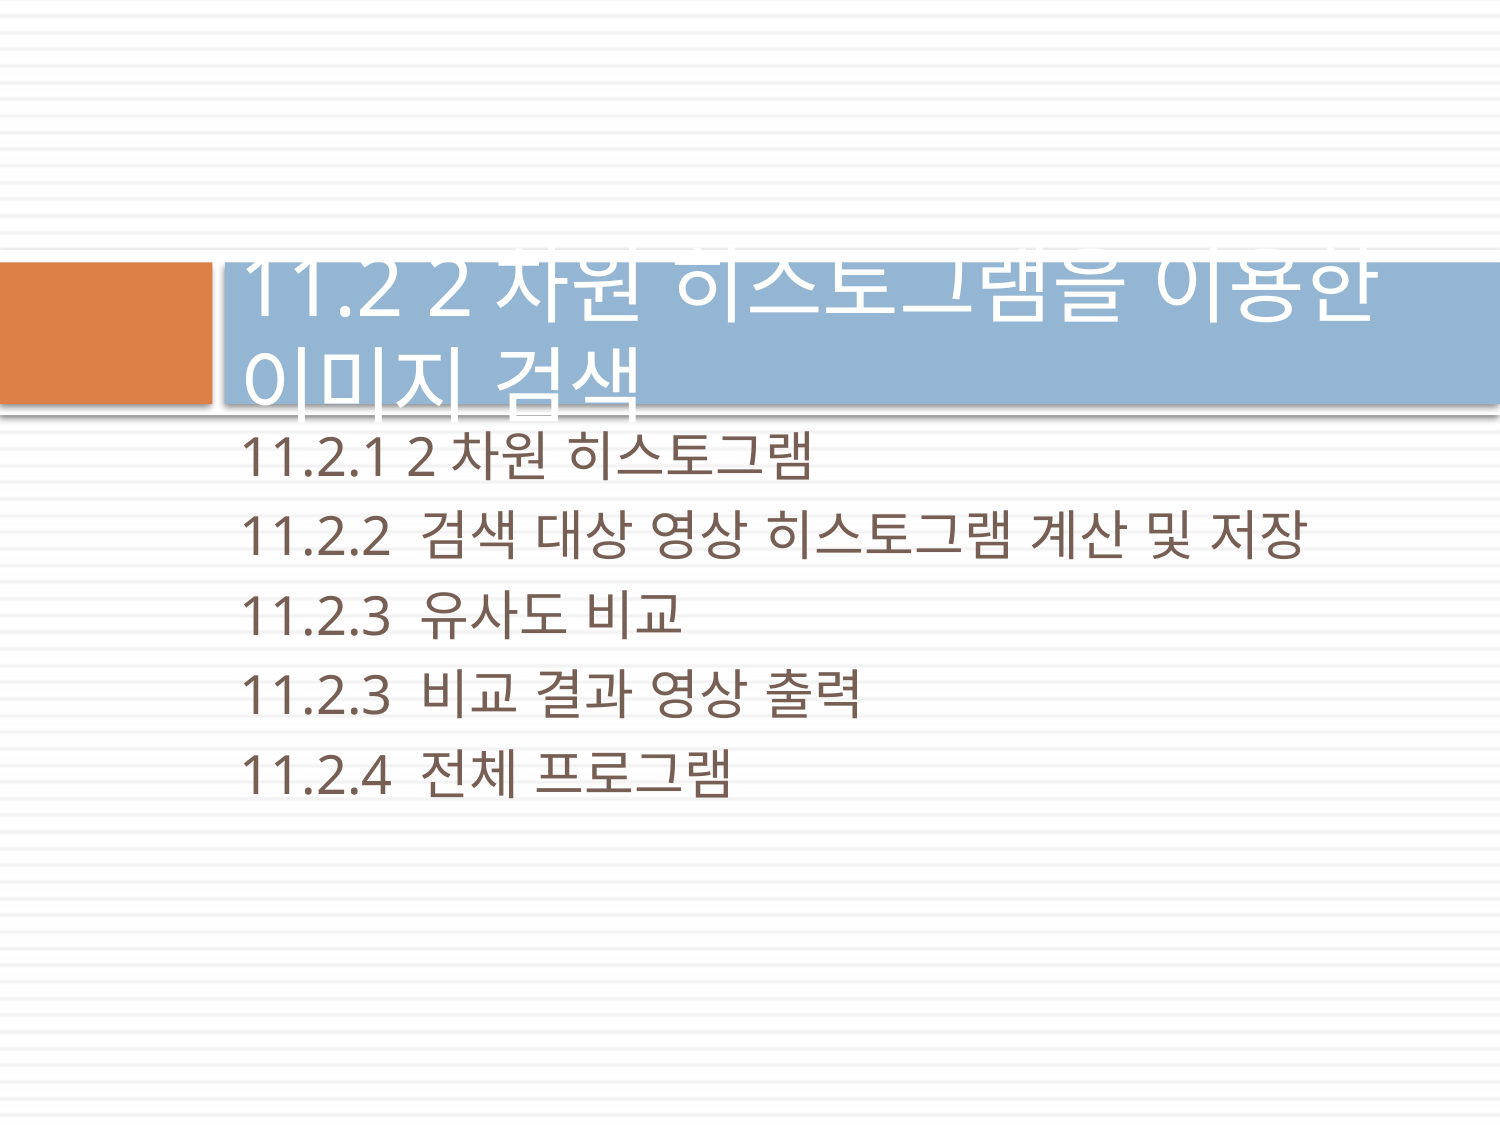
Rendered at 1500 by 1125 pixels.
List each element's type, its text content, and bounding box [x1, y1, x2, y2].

list 11.2.1 2차원 히스토그램 11.2.2 검색 대상 영상 히스토그램 계산 및 저장 11.2.3 유사도 비교 11.2.3 비교 결과 영상 출력 11.2.4 전체 프로그램 [225, 414, 1394, 1000]
title 11.2 2차원 히스토그램을 이용한 이미지 검색 [225, 262, 1475, 405]
